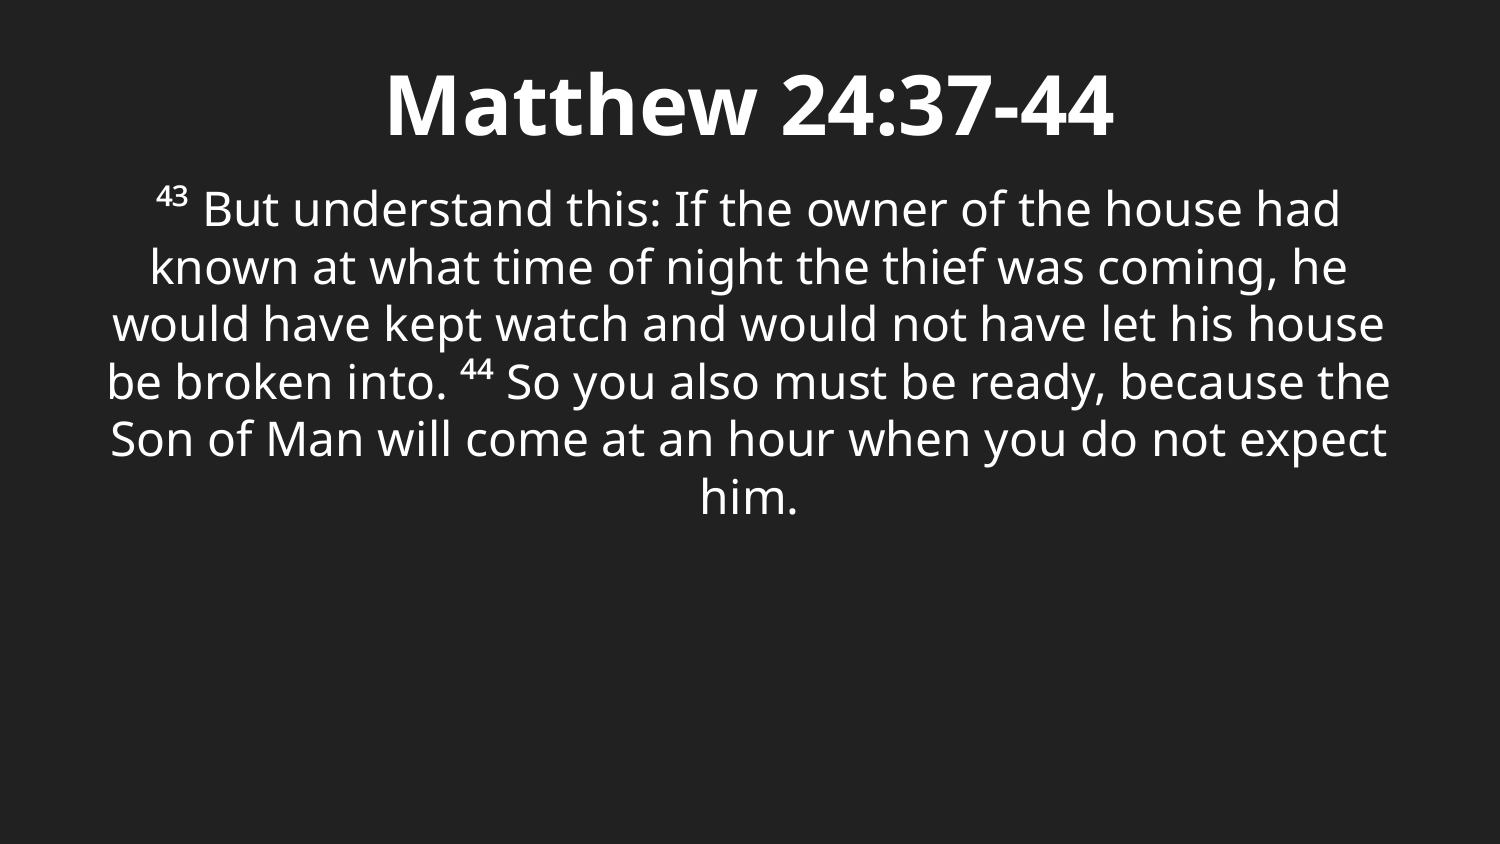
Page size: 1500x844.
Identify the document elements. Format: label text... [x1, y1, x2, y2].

text_box ⁴³ But understand this: If the owner of the house had known at what time of night the thief was coming, he would have kept watch and would not have let his house be broken into. ⁴⁴ So you also must be ready, because the Son of Man will come at an hour when you do not expect him. [74, 171, 1425, 531]
text_box Matthew 24:37-44 [74, 45, 1425, 160]
